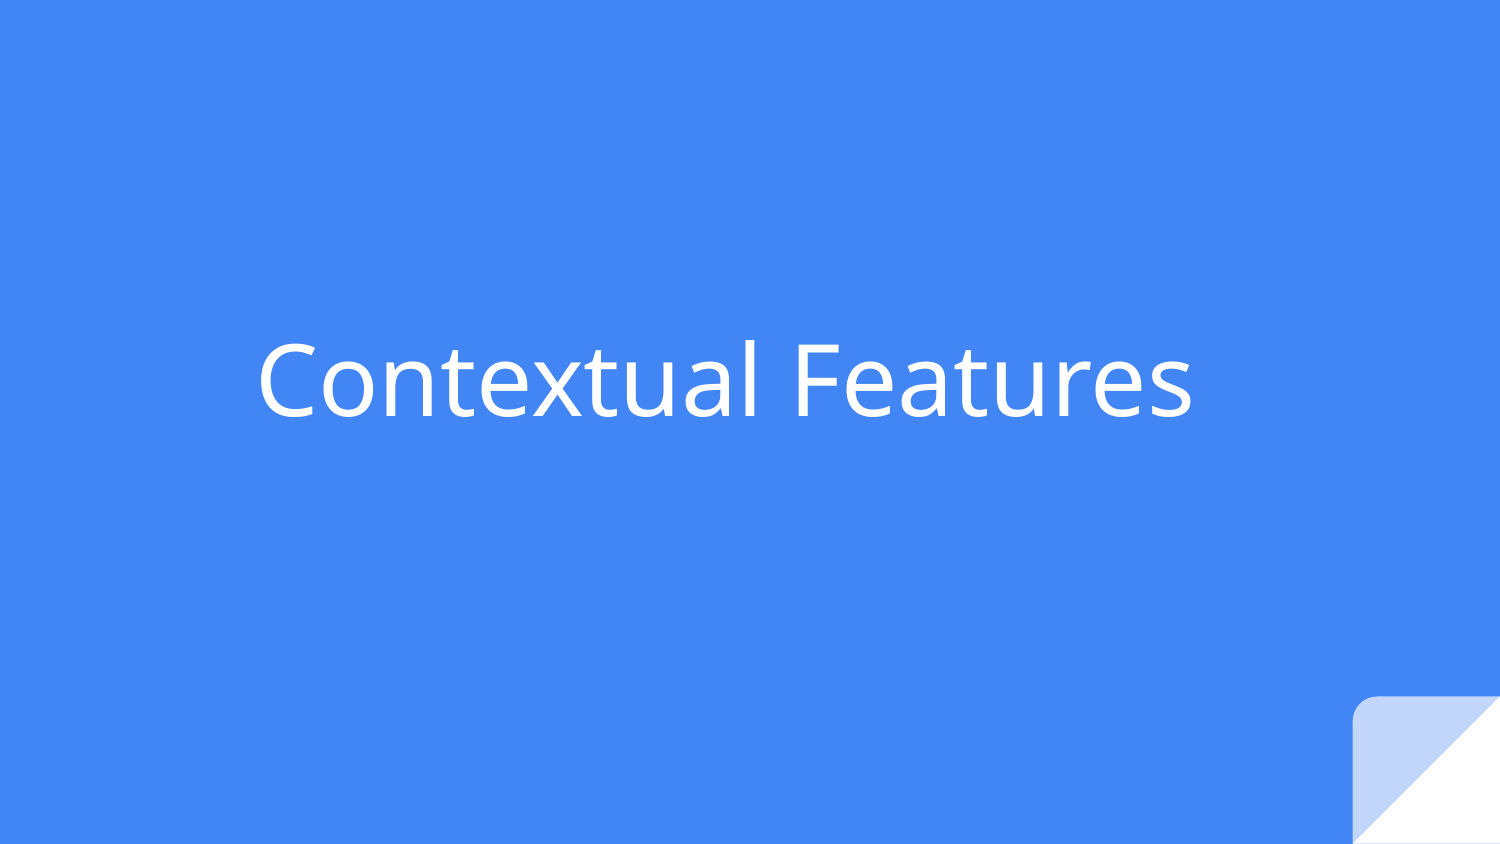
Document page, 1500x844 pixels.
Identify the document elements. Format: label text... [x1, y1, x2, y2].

title Contextual Features [64, 199, 1413, 452]
